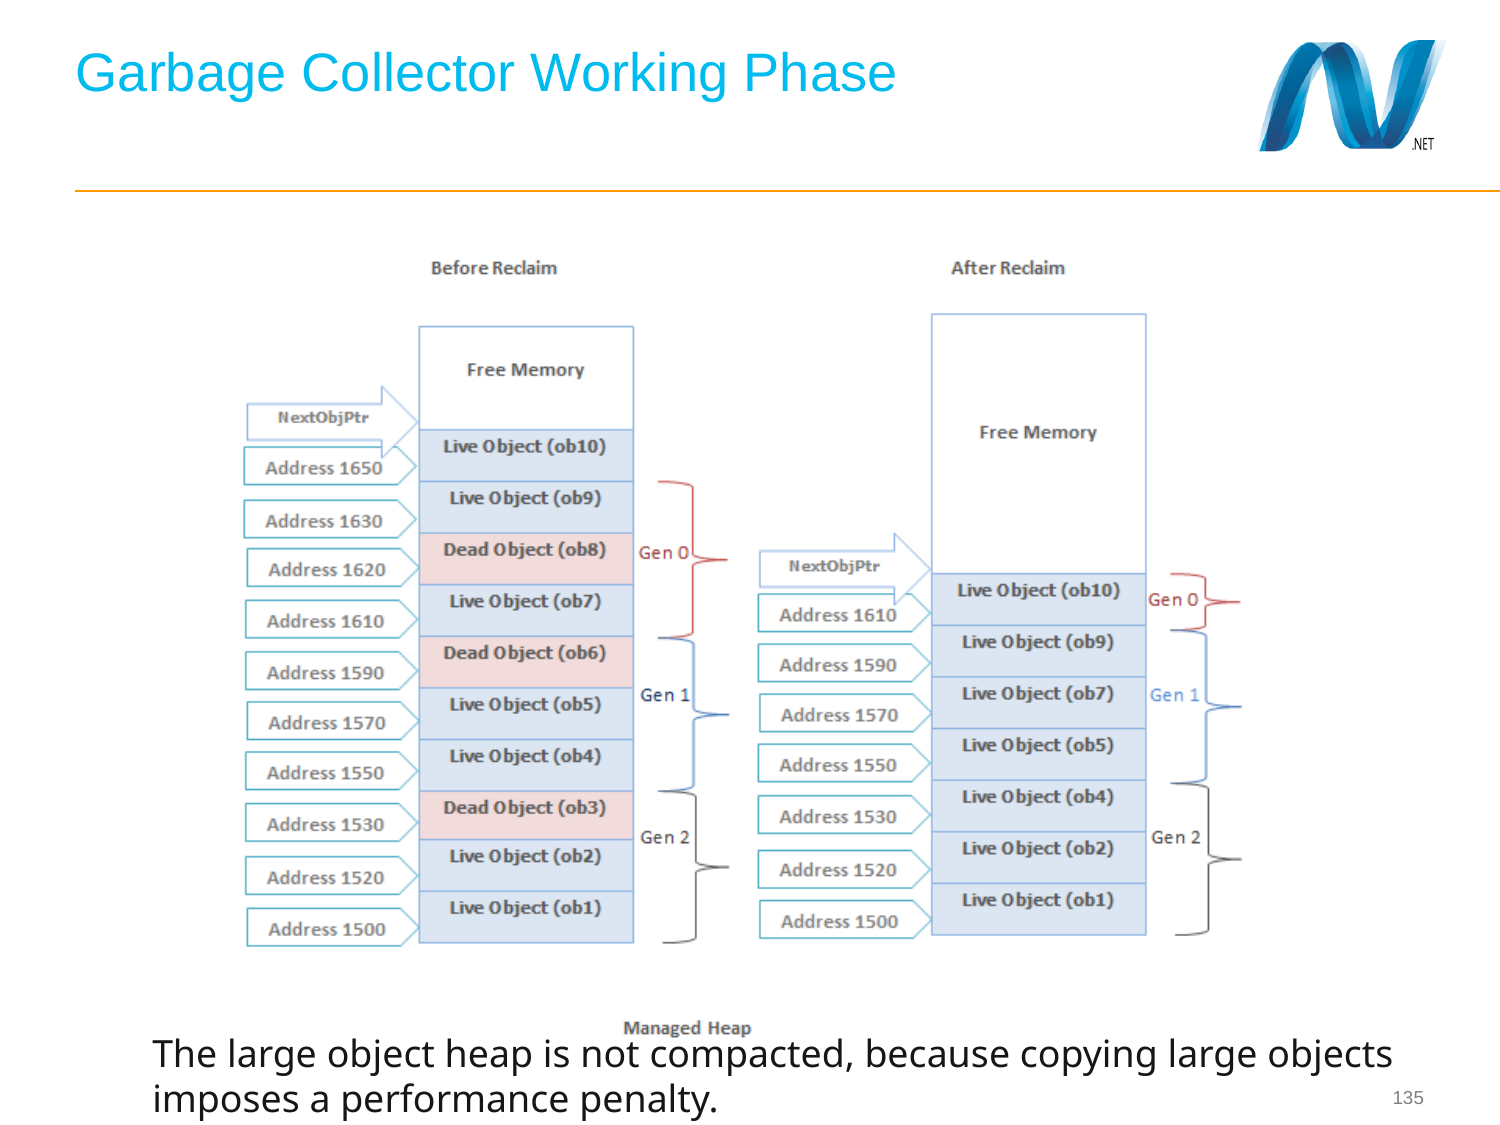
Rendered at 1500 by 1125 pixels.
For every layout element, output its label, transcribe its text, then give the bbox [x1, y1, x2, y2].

text_box The large object heap is not compacted, because copying large objects imposes a performance penalty. [137, 1022, 1450, 1125]
title Garbage Collector Working Phase [75, 27, 1422, 157]
picture [224, 237, 1273, 1059]
picture [1253, 26, 1450, 177]
